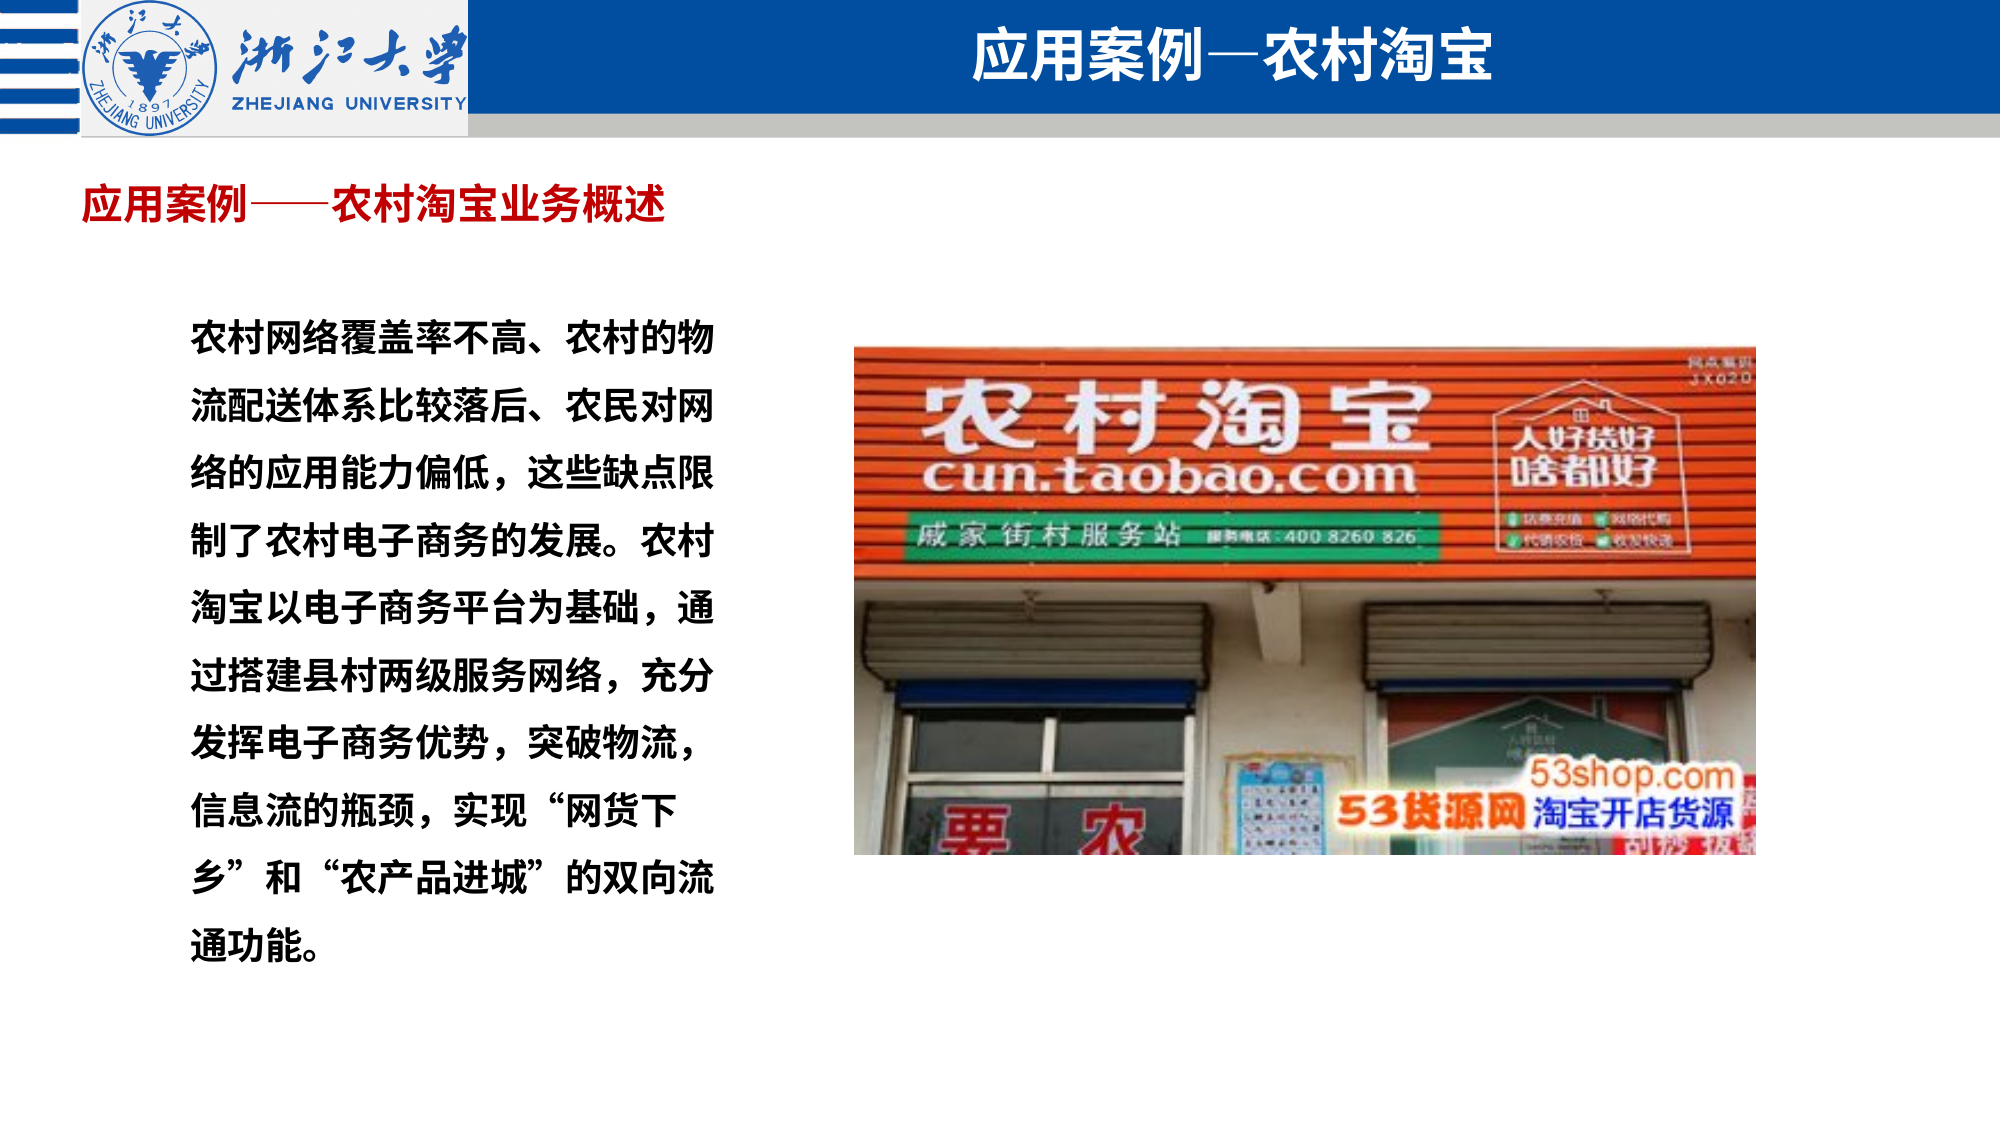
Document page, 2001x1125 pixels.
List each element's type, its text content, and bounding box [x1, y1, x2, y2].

text_box 应用案例——农村淘宝业务概述 [66, 170, 1129, 236]
title 应用案例—农村淘宝 [467, 18, 2000, 97]
text_box [50, 1, 101, 52]
text_box 农村网络覆盖率不高、农村的物流配送体系比较落后、农民对网络的应用能力偏低，这些缺点限制了农村电子商务的发展。农村淘宝以电子商务平台为基础，通过搭建县村两级服务网络，充分发挥电子商务优势，突破物流，信息流的瓶颈，实现“网货下乡”和“农产品进城”的双向流通功能。 [175, 284, 759, 975]
picture [0, 0, 2000, 1125]
